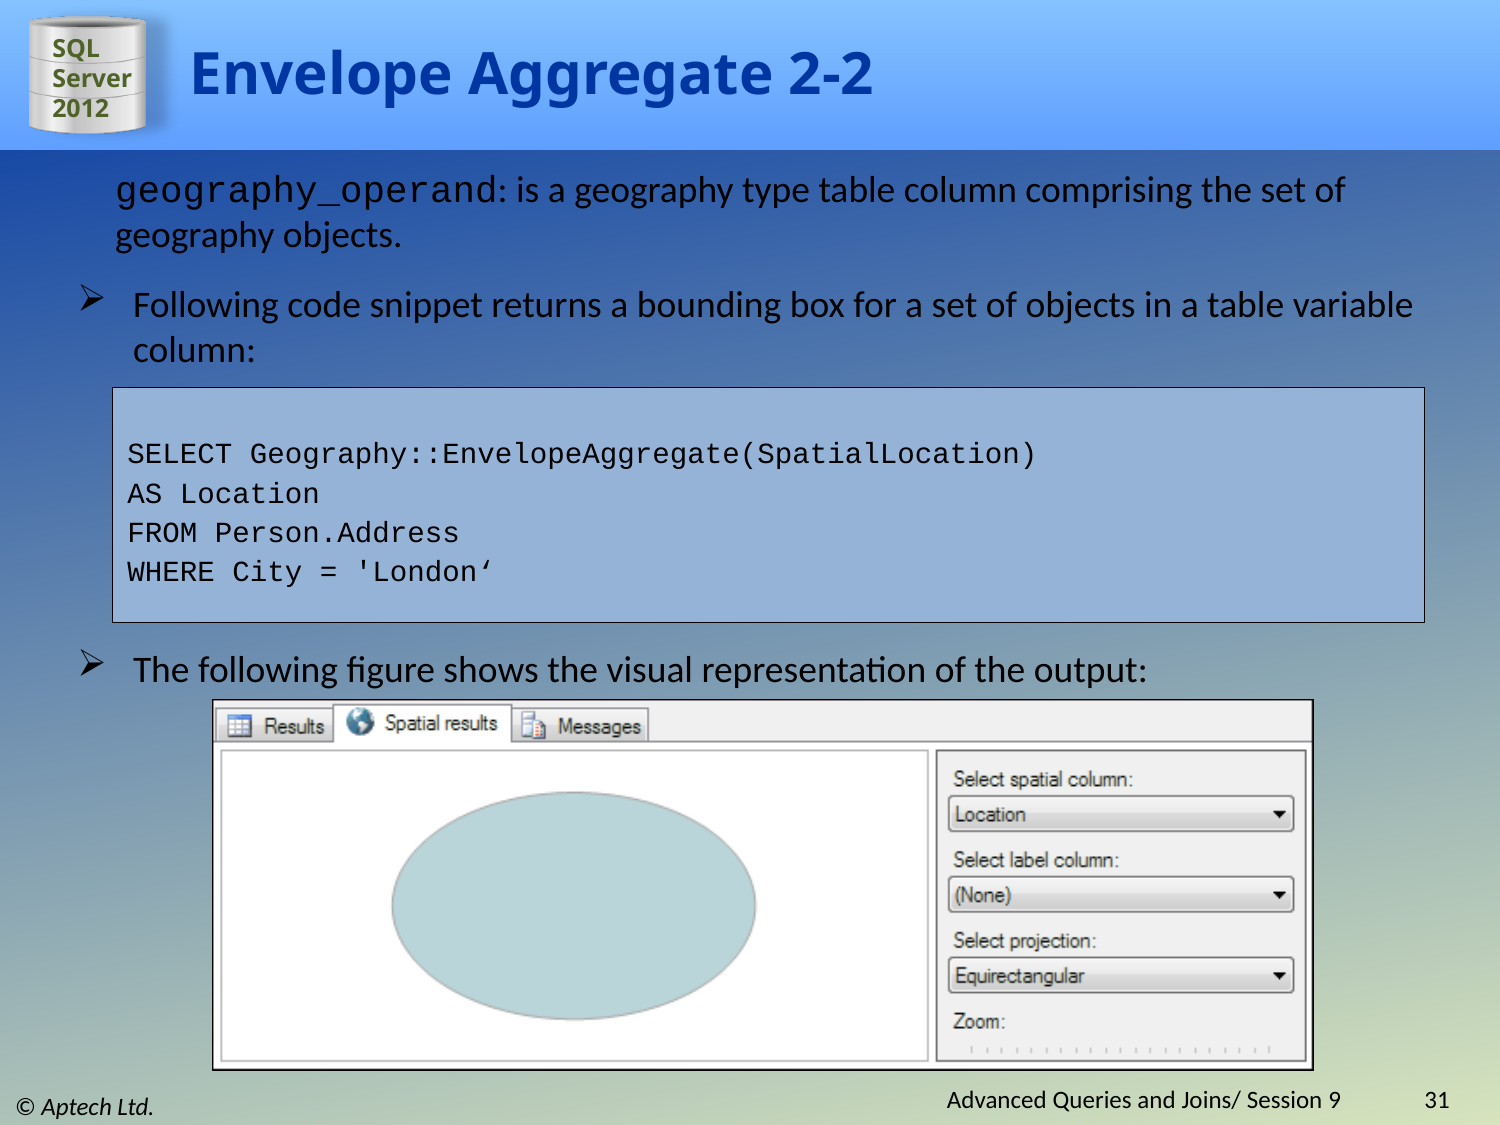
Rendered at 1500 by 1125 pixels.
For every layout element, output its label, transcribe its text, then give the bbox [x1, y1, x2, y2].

picture [212, 699, 1315, 1071]
title Envelope Aggregate 2-2 [174, 37, 1426, 106]
picture [24, 0, 150, 150]
text_box SELECT Geography::EnvelopeAggregate(SpatialLocation) AS Location FROM Person.Address WHERE City = 'London‘ [112, 387, 1425, 623]
slide_number 31 [1363, 1084, 1465, 1113]
text_box geography_operand: is a geography type table column comprising the set of geography objects. [62, 157, 1450, 263]
text_box Following code snippet returns a bounding box for a set of objects in a table variable column: [62, 272, 1438, 378]
text_box The following figure shows the visual representation of the output: [62, 637, 1438, 698]
footer Advanced Queries and Joins/ Session 9 [375, 1084, 1363, 1113]
